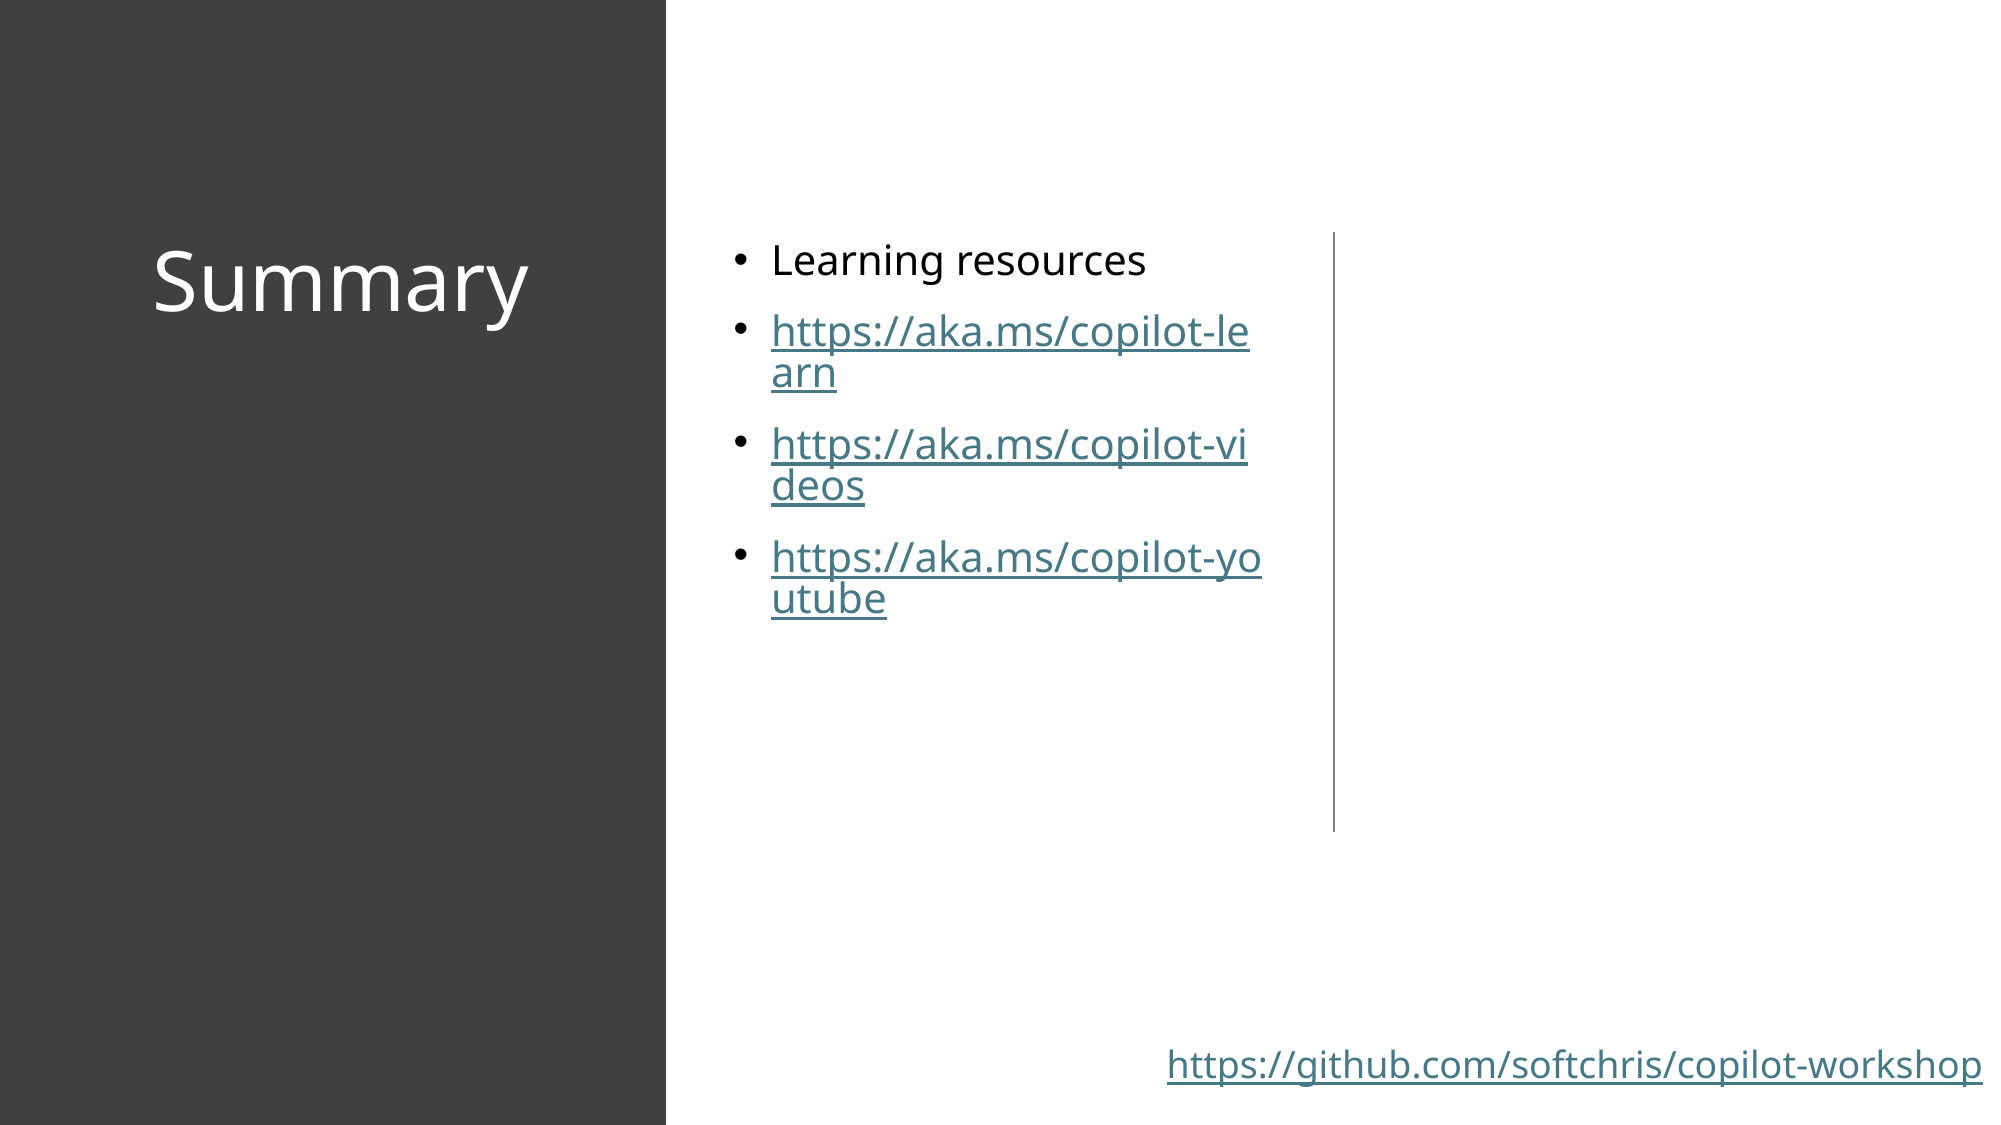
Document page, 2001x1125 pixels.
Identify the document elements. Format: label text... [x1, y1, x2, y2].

list Learning resources https://aka.ms/copilot-learn https://aka.ms/copilot-videos https://aka.ms/copilot-youtube [718, 231, 1281, 948]
text_box https://github.com/softchris/copilot-workshop [1151, 1034, 2000, 1100]
title Summary [137, 231, 613, 948]
text_box [0, 0, 667, 1125]
